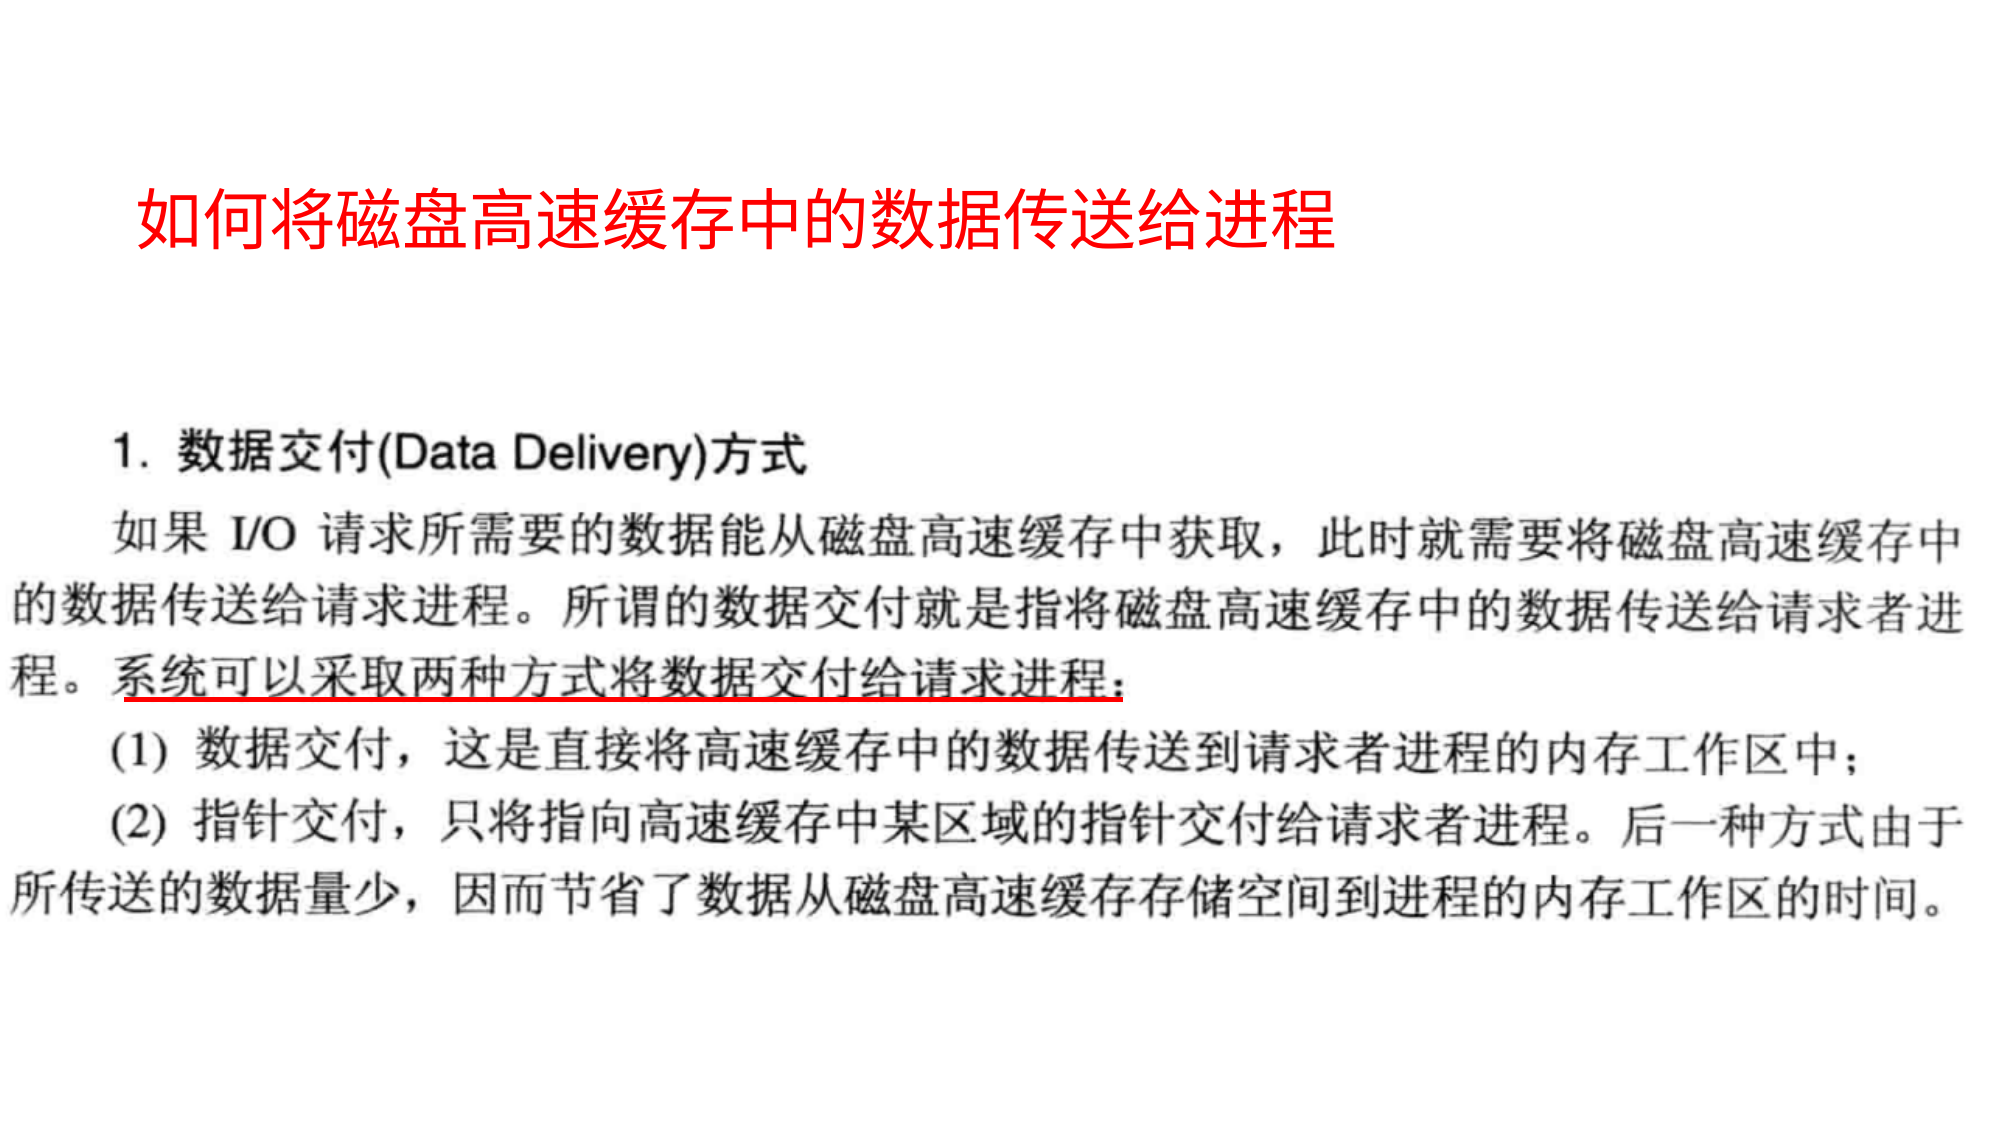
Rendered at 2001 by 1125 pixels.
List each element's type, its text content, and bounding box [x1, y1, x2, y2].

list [0, 419, 1990, 939]
text_box 如何将磁盘高速缓存中的数据传送给进程 [120, 170, 1353, 265]
